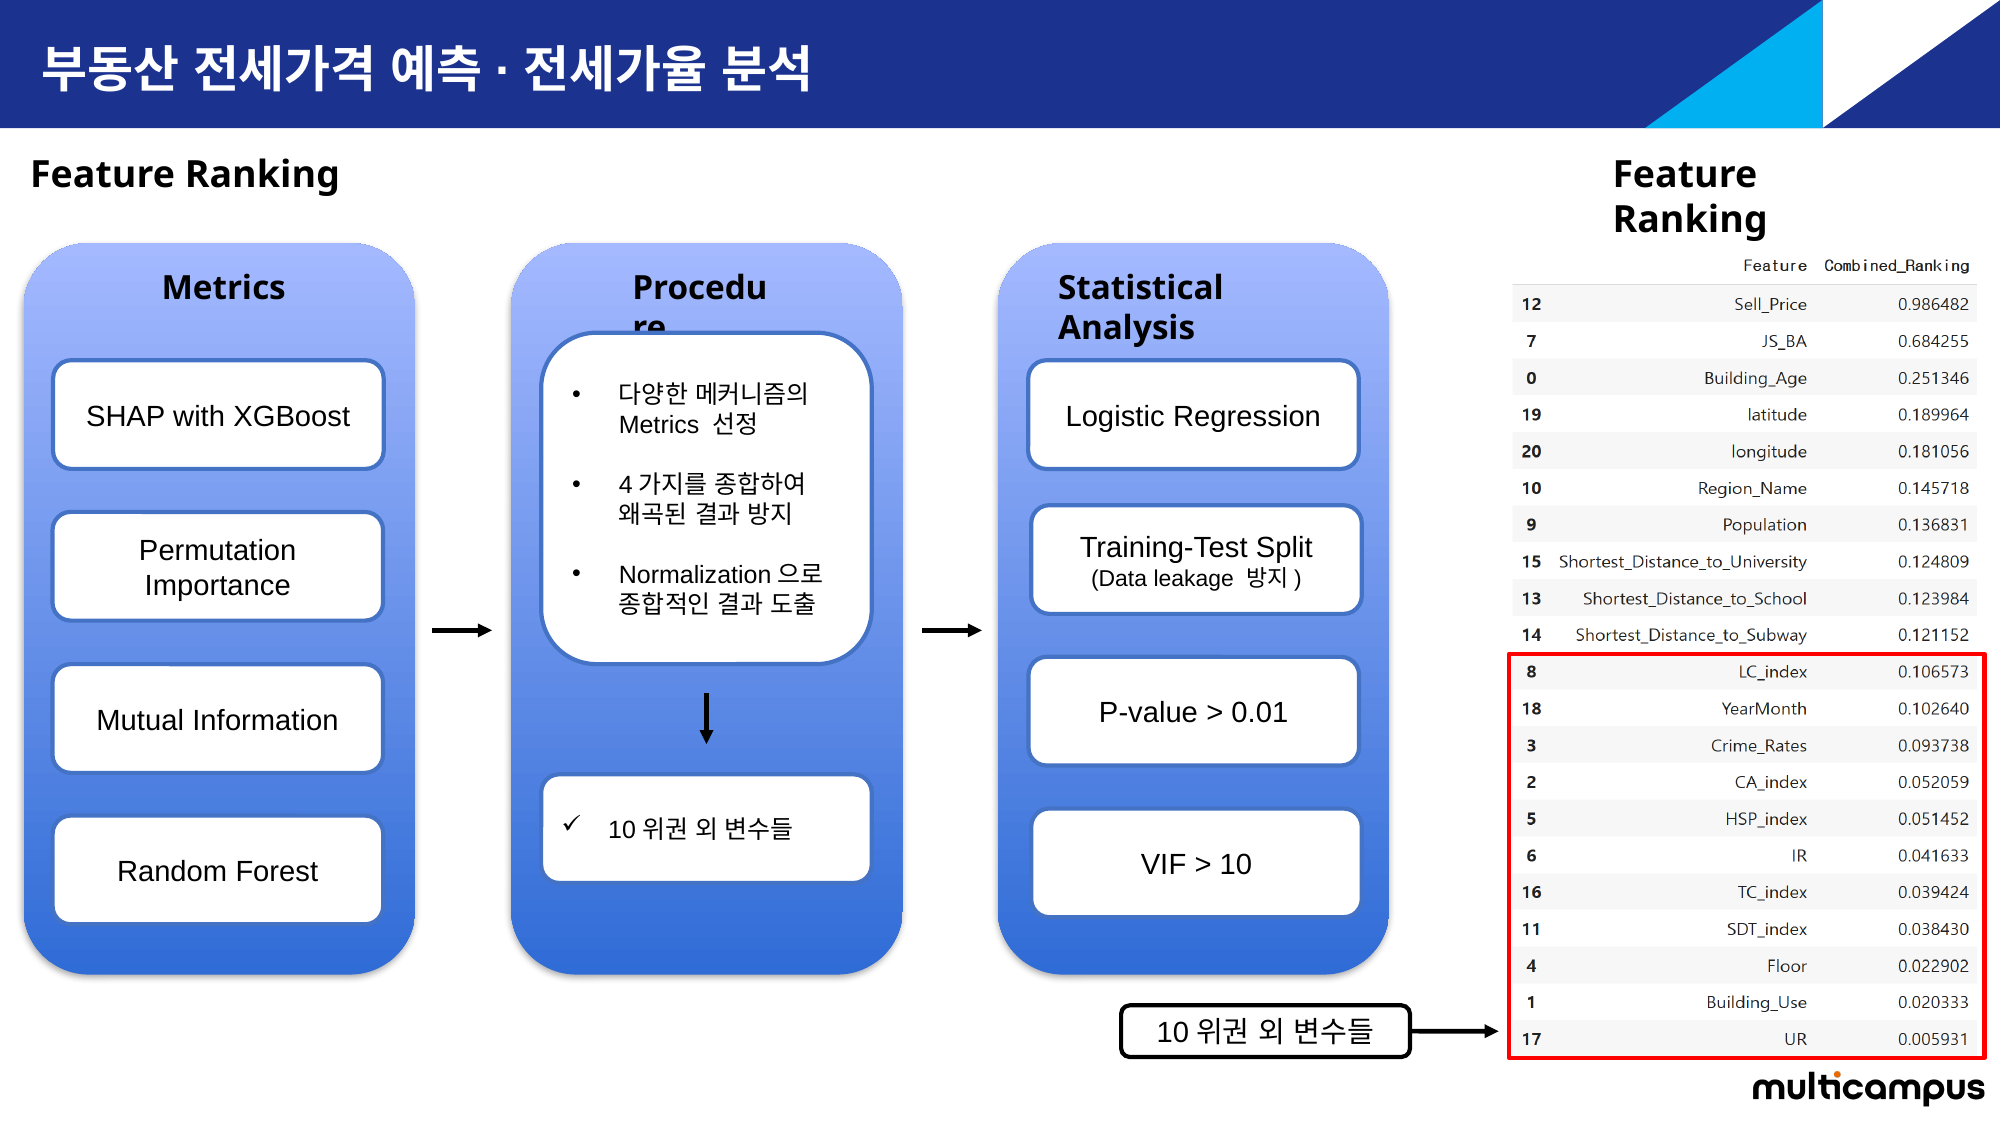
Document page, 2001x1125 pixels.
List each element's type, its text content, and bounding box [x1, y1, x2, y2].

text_box Random Forest [50, 813, 386, 927]
picture [1500, 242, 1977, 1058]
text_box Procedure [617, 259, 796, 330]
text_box 부동산 전세가격 예측·전세가율 분석 [0, 0, 1642, 129]
text_box VIF > 10 [1029, 806, 1364, 920]
text_box Statistical Analysis [1043, 259, 1344, 354]
text_box Training-Test Split (Data leakage 방지) [1029, 503, 1364, 616]
text_box Metrics [146, 259, 319, 314]
text_box Feature Ranking [15, 142, 622, 203]
text_box 10위권 외 변수들 [1119, 1003, 1413, 1060]
text_box Logistic Regression [1026, 358, 1361, 472]
text_box SHAP with XGBoost [50, 358, 386, 471]
text_box [997, 243, 1390, 975]
text_box [23, 243, 416, 975]
text_box [510, 243, 903, 975]
picture [1753, 1070, 1985, 1108]
text_box [1979, 652, 1987, 1060]
text_box P-value > 0.01 [1026, 654, 1362, 768]
text_box Permutation Importance [50, 509, 386, 623]
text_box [1644, 0, 2000, 129]
text_box 다양한 메커니즘의 Metrics 선정 4가지를 종합하여 왜곡된 결과 방지 Normalization으로 종합적인 결과 도출 [539, 330, 874, 667]
text_box Mutual Information [50, 662, 386, 775]
text_box Feature Ranking [1597, 142, 1896, 241]
text_box 10위권 외 변수들 [539, 772, 874, 886]
